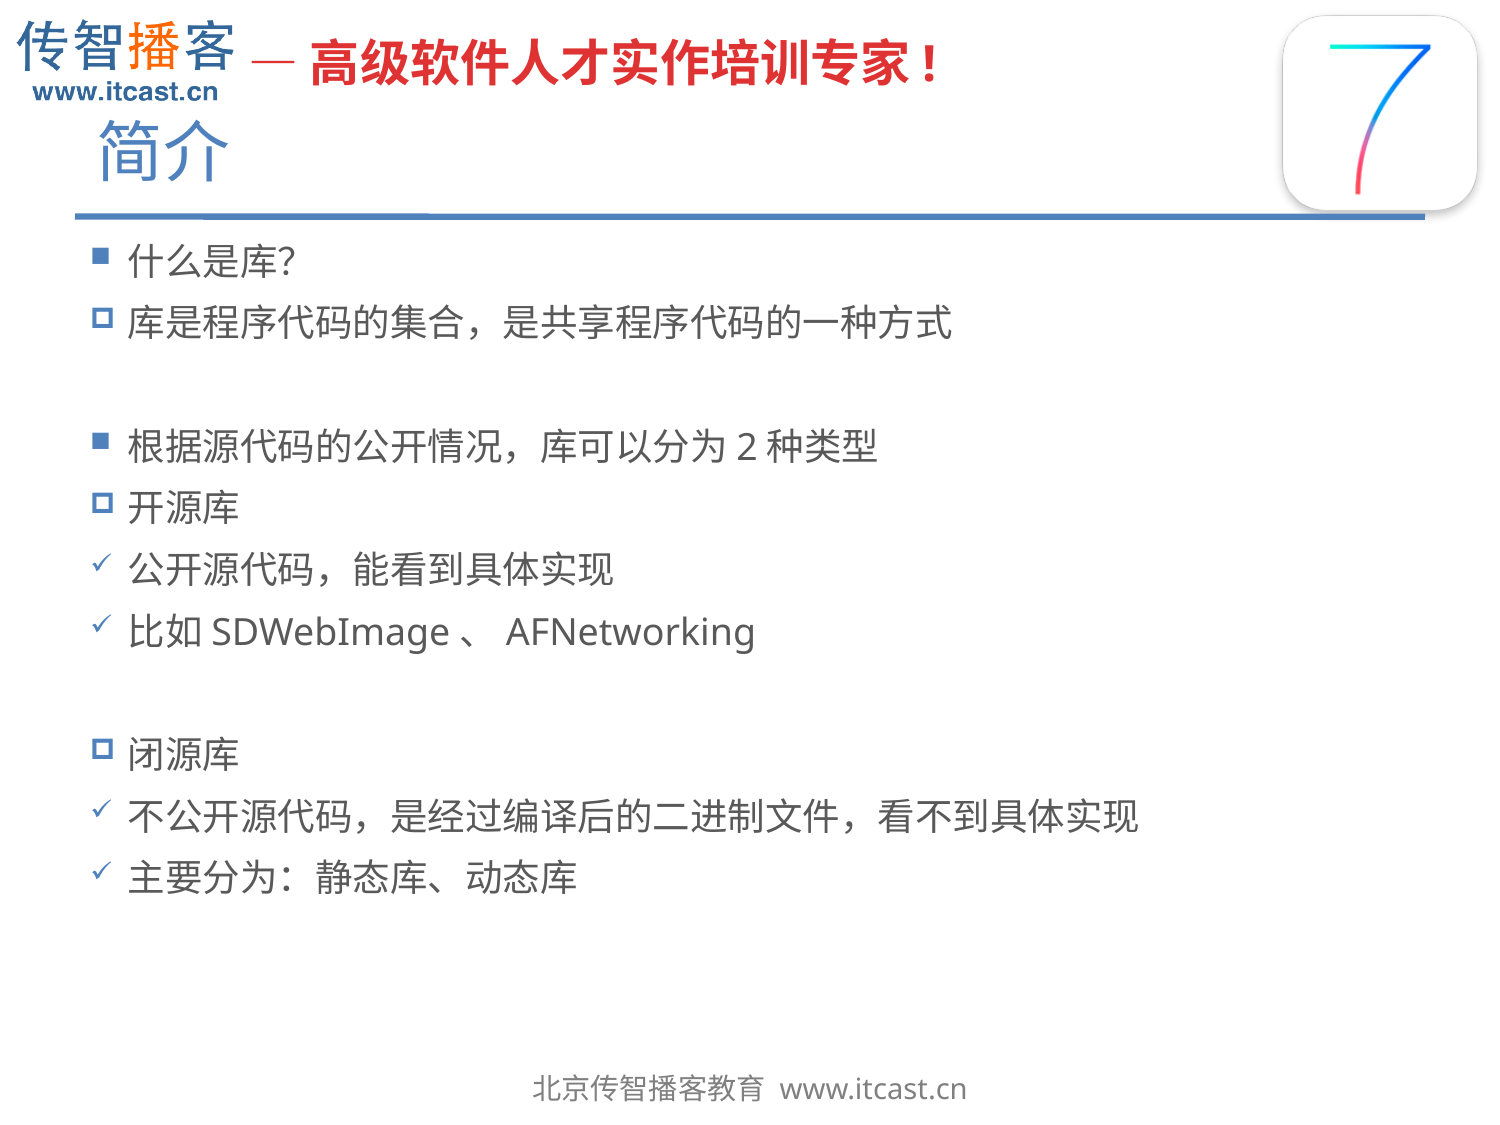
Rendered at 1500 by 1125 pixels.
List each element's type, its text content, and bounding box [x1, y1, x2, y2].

title 简介 [81, 102, 1416, 230]
picture [1163, 0, 1500, 263]
list 什么是库？ 库是程序代码的集合，是共享程序代码的一种方式 根据源代码的公开情况，库可以分为2种类型 开源库 公开源代码，能看到具体实现 比如SDWebImage、AFNetworking 闭源库 不公开源代码，是经过编译后的二进制文件，看不到具体实现 主要分为：静态库、动态库 [75, 230, 1425, 1056]
picture [16, 19, 234, 101]
